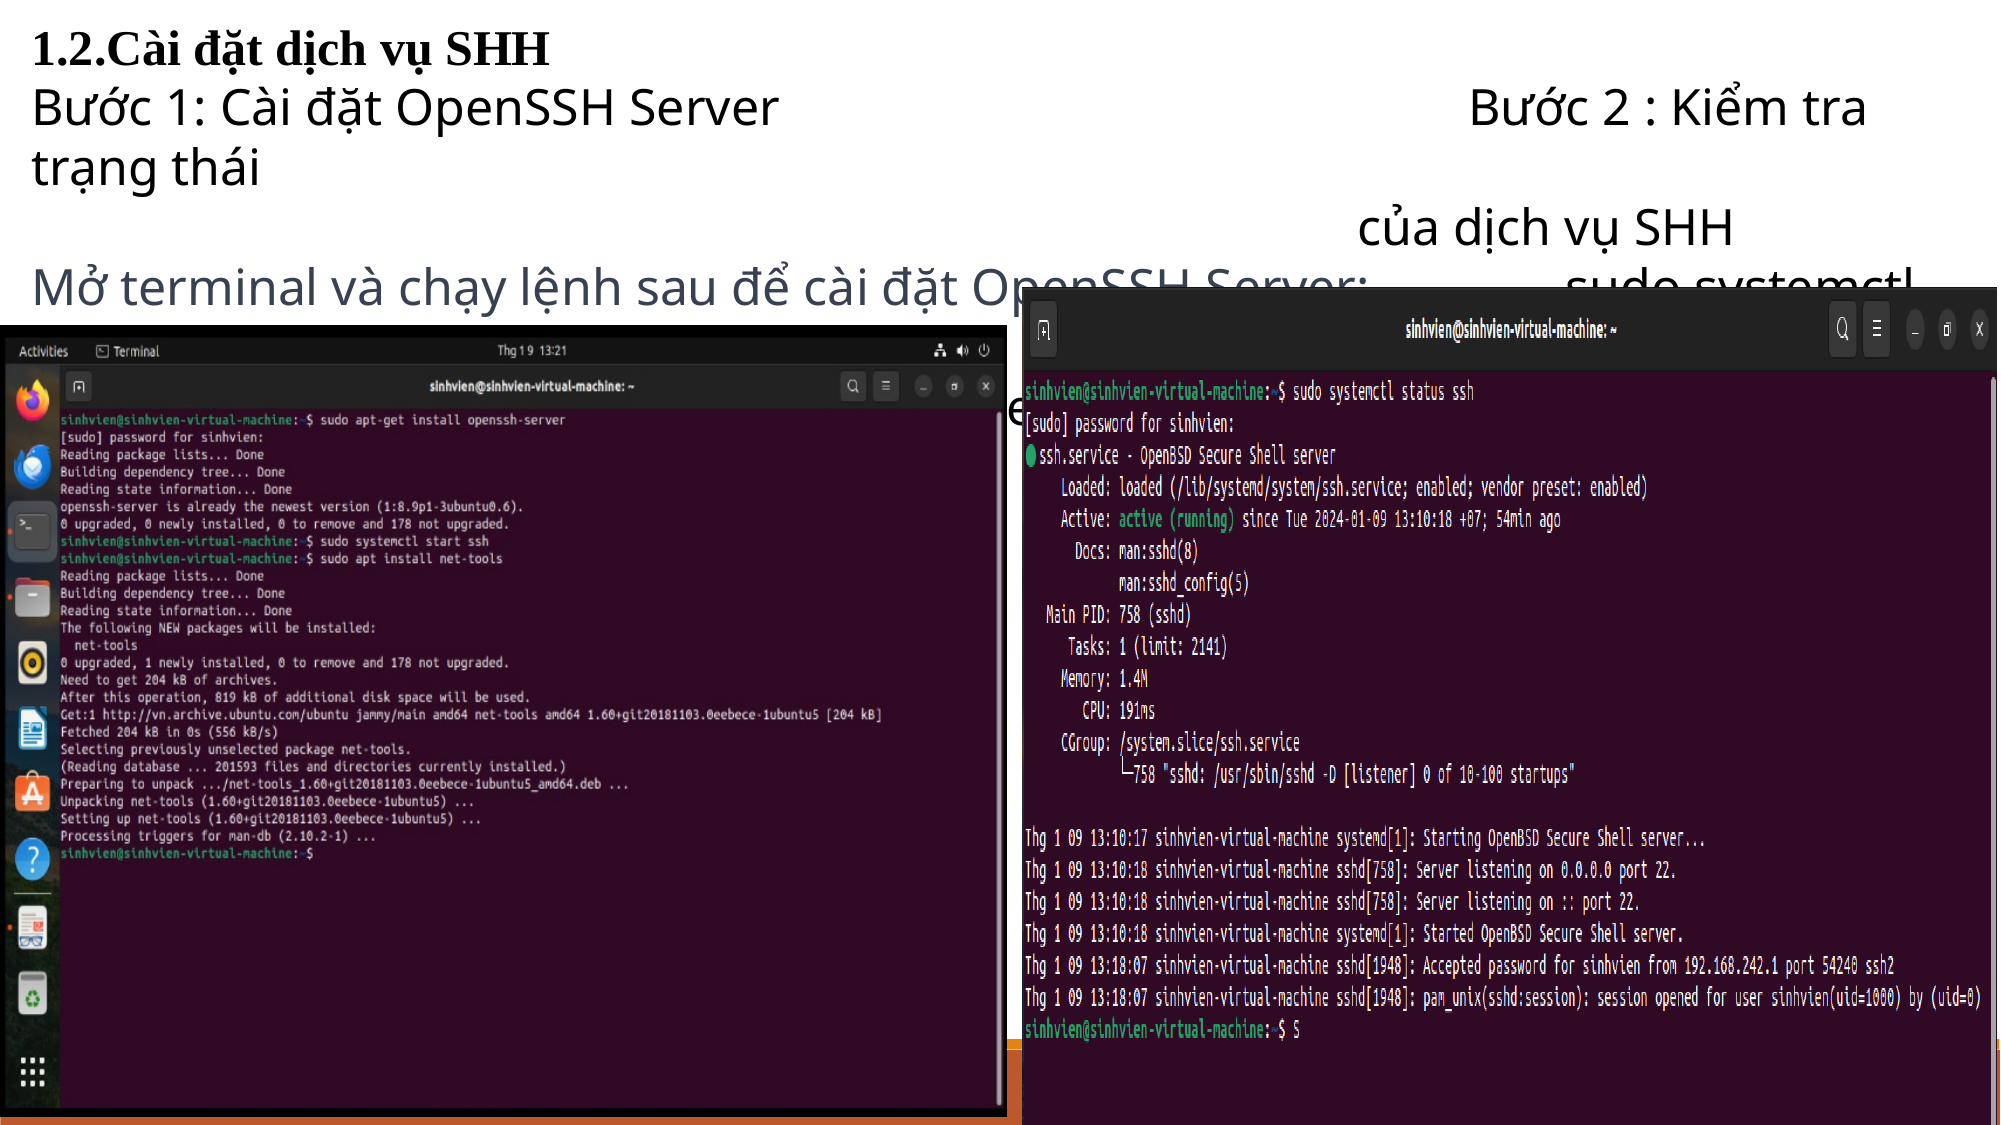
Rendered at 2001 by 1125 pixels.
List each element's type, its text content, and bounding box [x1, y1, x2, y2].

picture [1022, 286, 1997, 1125]
text_box 1.2.Cài đặt dịch vụ SHH Bước 1: Cài đặt OpenSSH Server Bước 2 : Kiểm tra trạng thái của dịch vụ SHH Mở terminal và chạy lệnh sau để cài đặt OpenSSH Server: sudo systemctl status ssh Dùng lệnh: sudo apt-get install openssh-server [16, 7, 1984, 443]
picture [0, 325, 1007, 1118]
